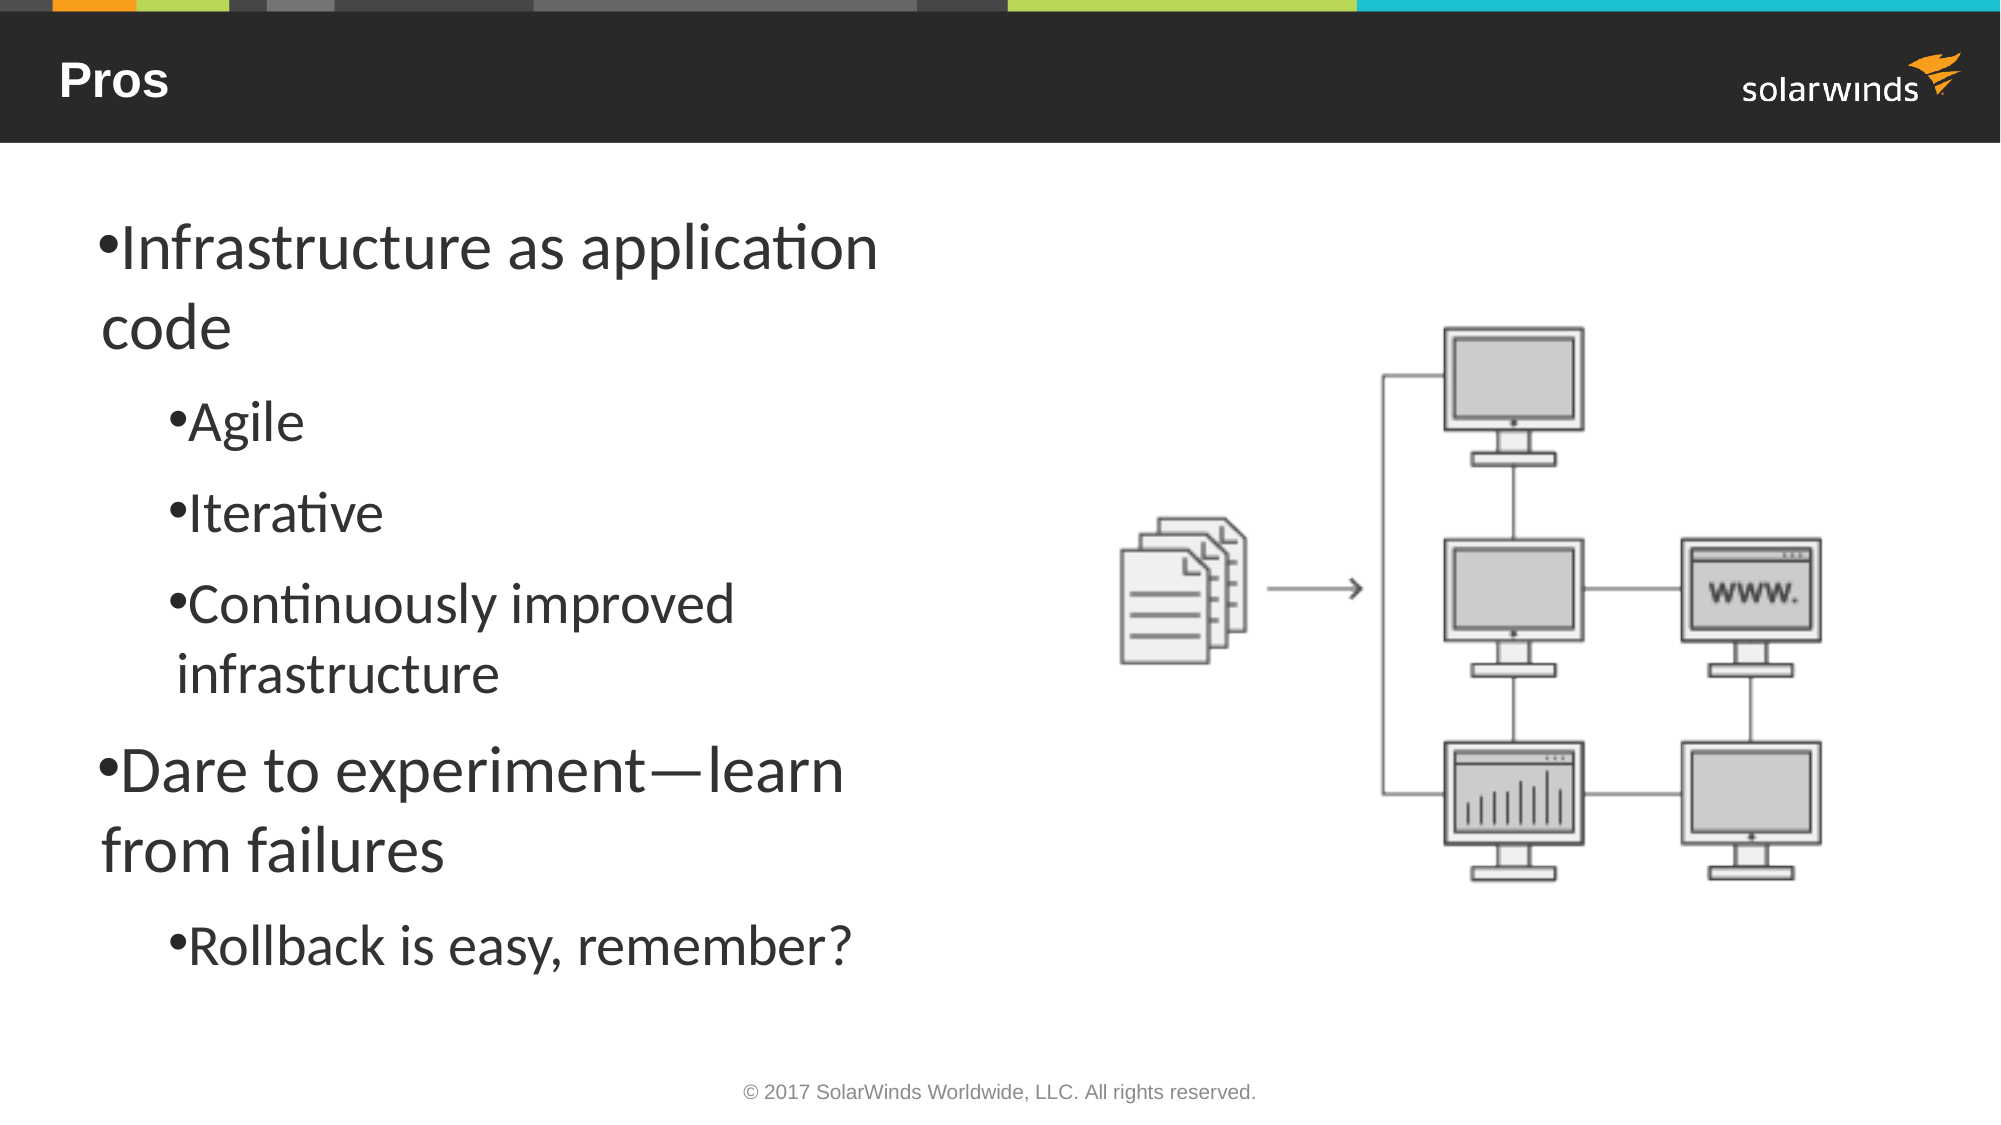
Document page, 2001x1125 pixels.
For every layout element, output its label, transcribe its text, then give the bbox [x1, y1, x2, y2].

list Infrastructure as application code Agile Iterative Continuously improved infrastructure Dare to experiment—learn from failures Rollback is easy, remember? [48, 187, 986, 1016]
picture [0, 0, 2001, 1125]
title Pros [43, 39, 1662, 124]
footer © 2017 SolarWinds Worldwide, LLC. All rights reserved. [76, 1058, 1924, 1124]
